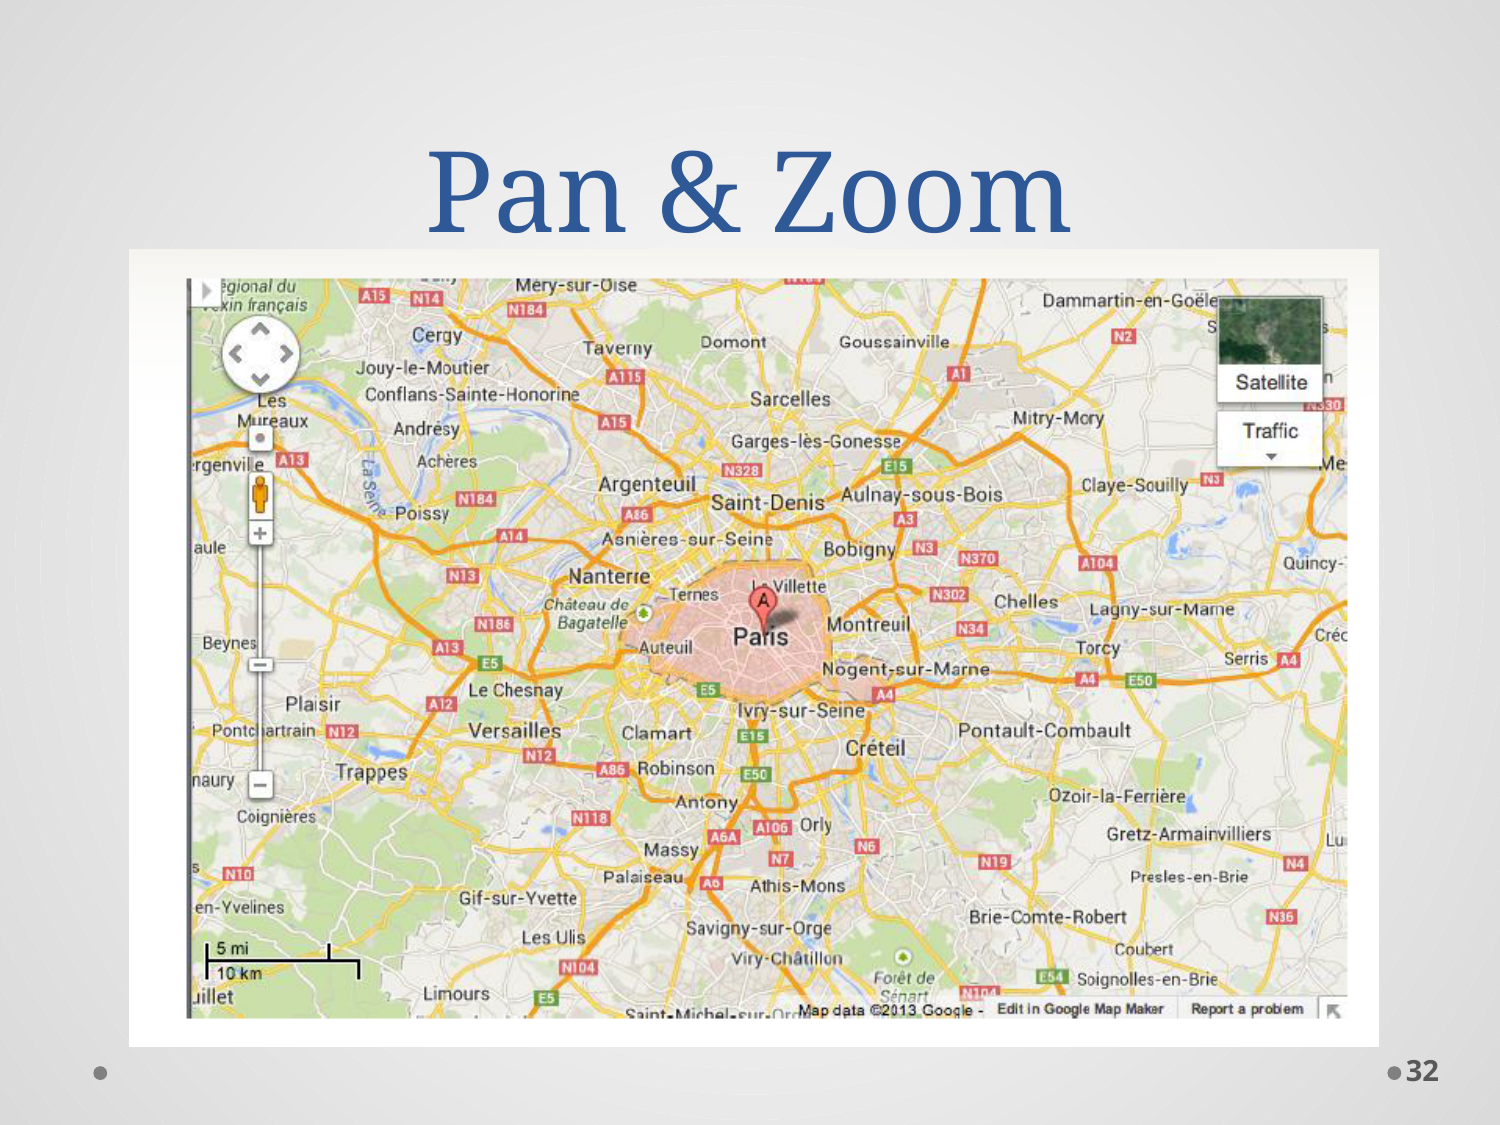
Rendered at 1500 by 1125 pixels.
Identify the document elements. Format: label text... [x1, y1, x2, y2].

slide_number 32 [1401, 1042, 1494, 1103]
title Pan & Zoom [75, 0, 1425, 263]
picture [129, 249, 1379, 1048]
